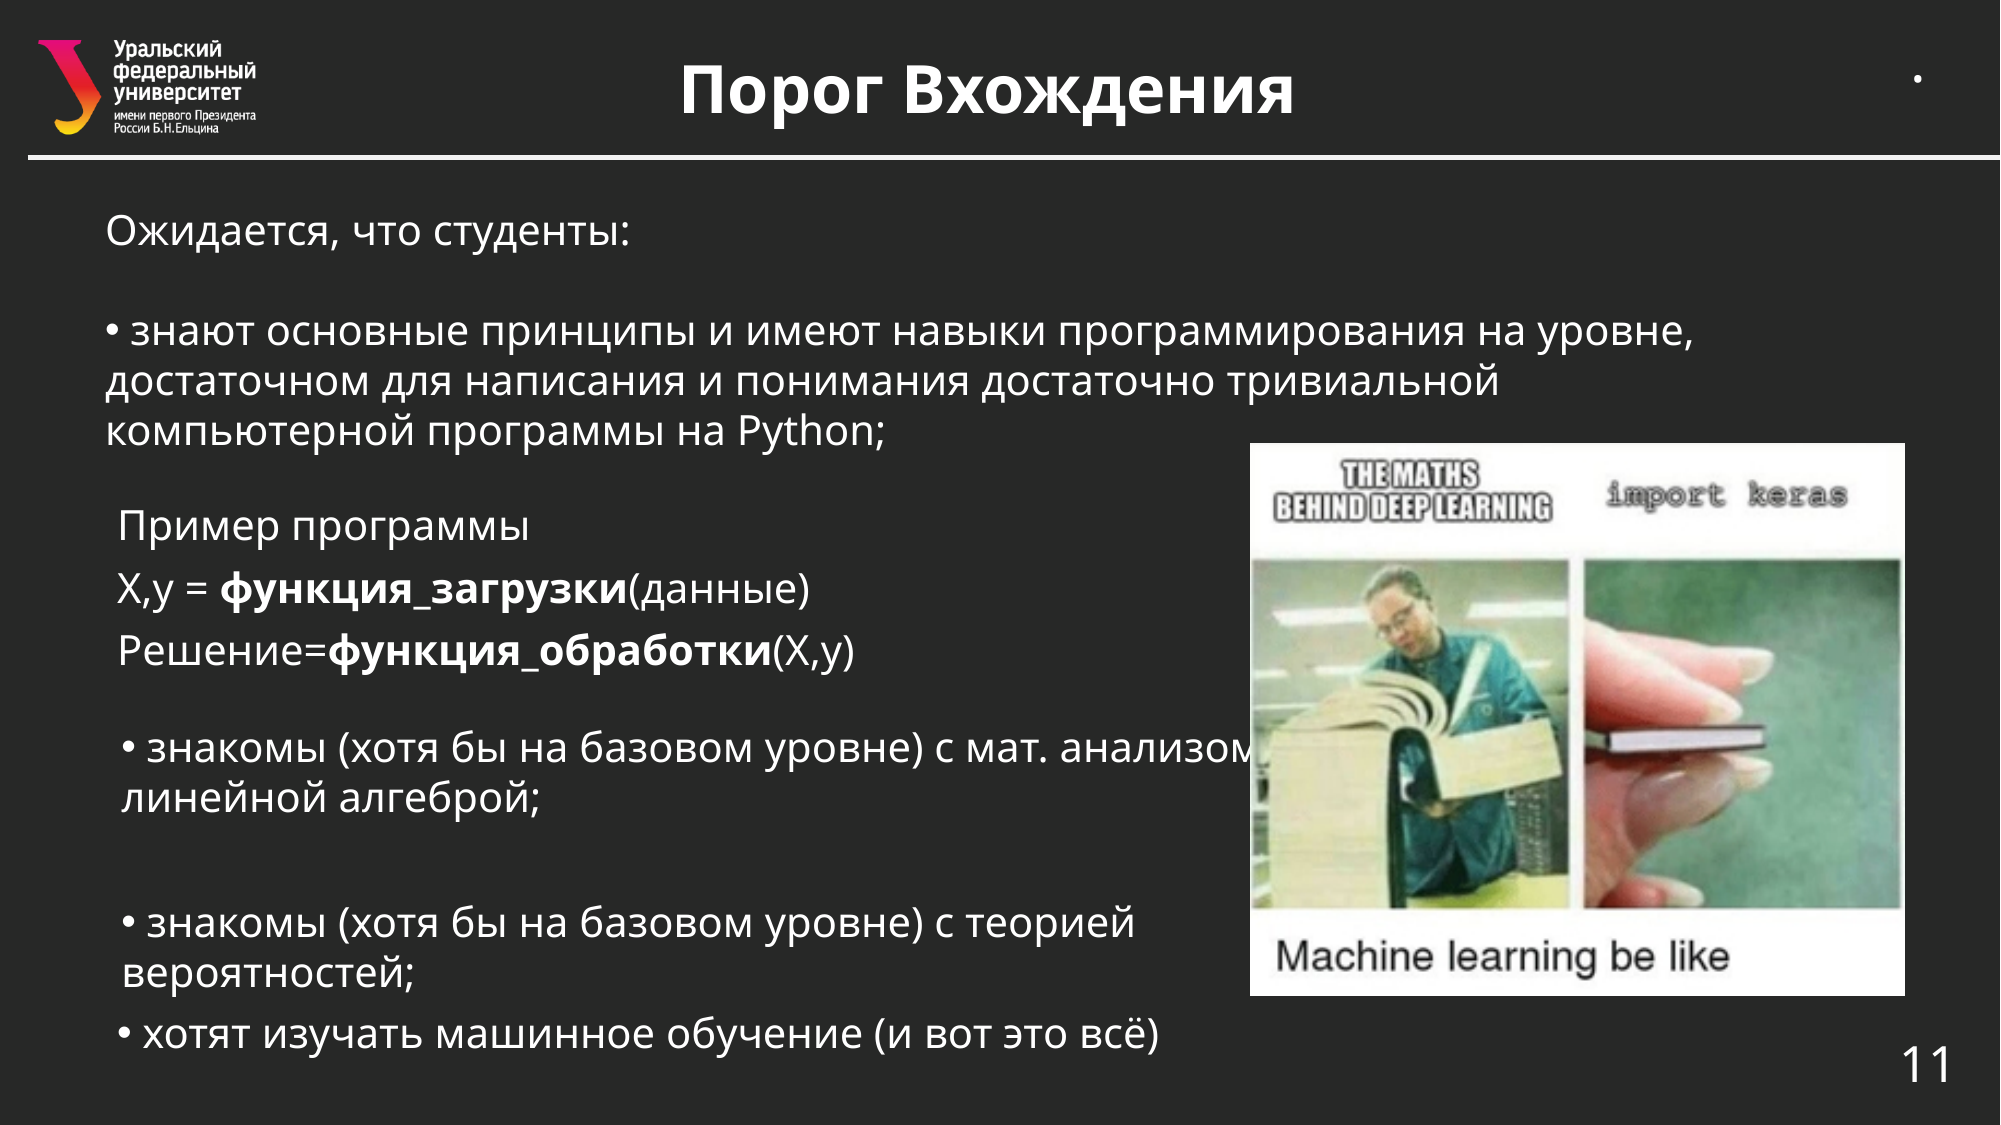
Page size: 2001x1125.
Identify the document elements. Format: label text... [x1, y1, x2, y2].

text_box . [1895, 16, 1948, 102]
text_box Пример программы X,y = функция_загрузки(данные) Решение=функция_обработки(X,y) [102, 491, 1245, 682]
text_box Ожидается, что студенты: знают основные принципы и имеют навыки программирования на уровне, достаточном для написания и понимания достаточно тривиальной компьютерной программы на Python; [90, 196, 1747, 462]
text_box хотят изучать машинное обучение (и вот это всё) [102, 999, 1698, 1065]
picture [1, 0, 293, 180]
title Порог Вхождения [338, 19, 1638, 155]
text_box знакомы (хотя бы на базовом уровне) с мат. анализом и линейной алгеброй; знакомы (хотя бы на базовом уровне) с теорией вероятностей; [106, 713, 1246, 999]
picture [1250, 443, 1906, 996]
slide_number 11 [1815, 1035, 1972, 1098]
